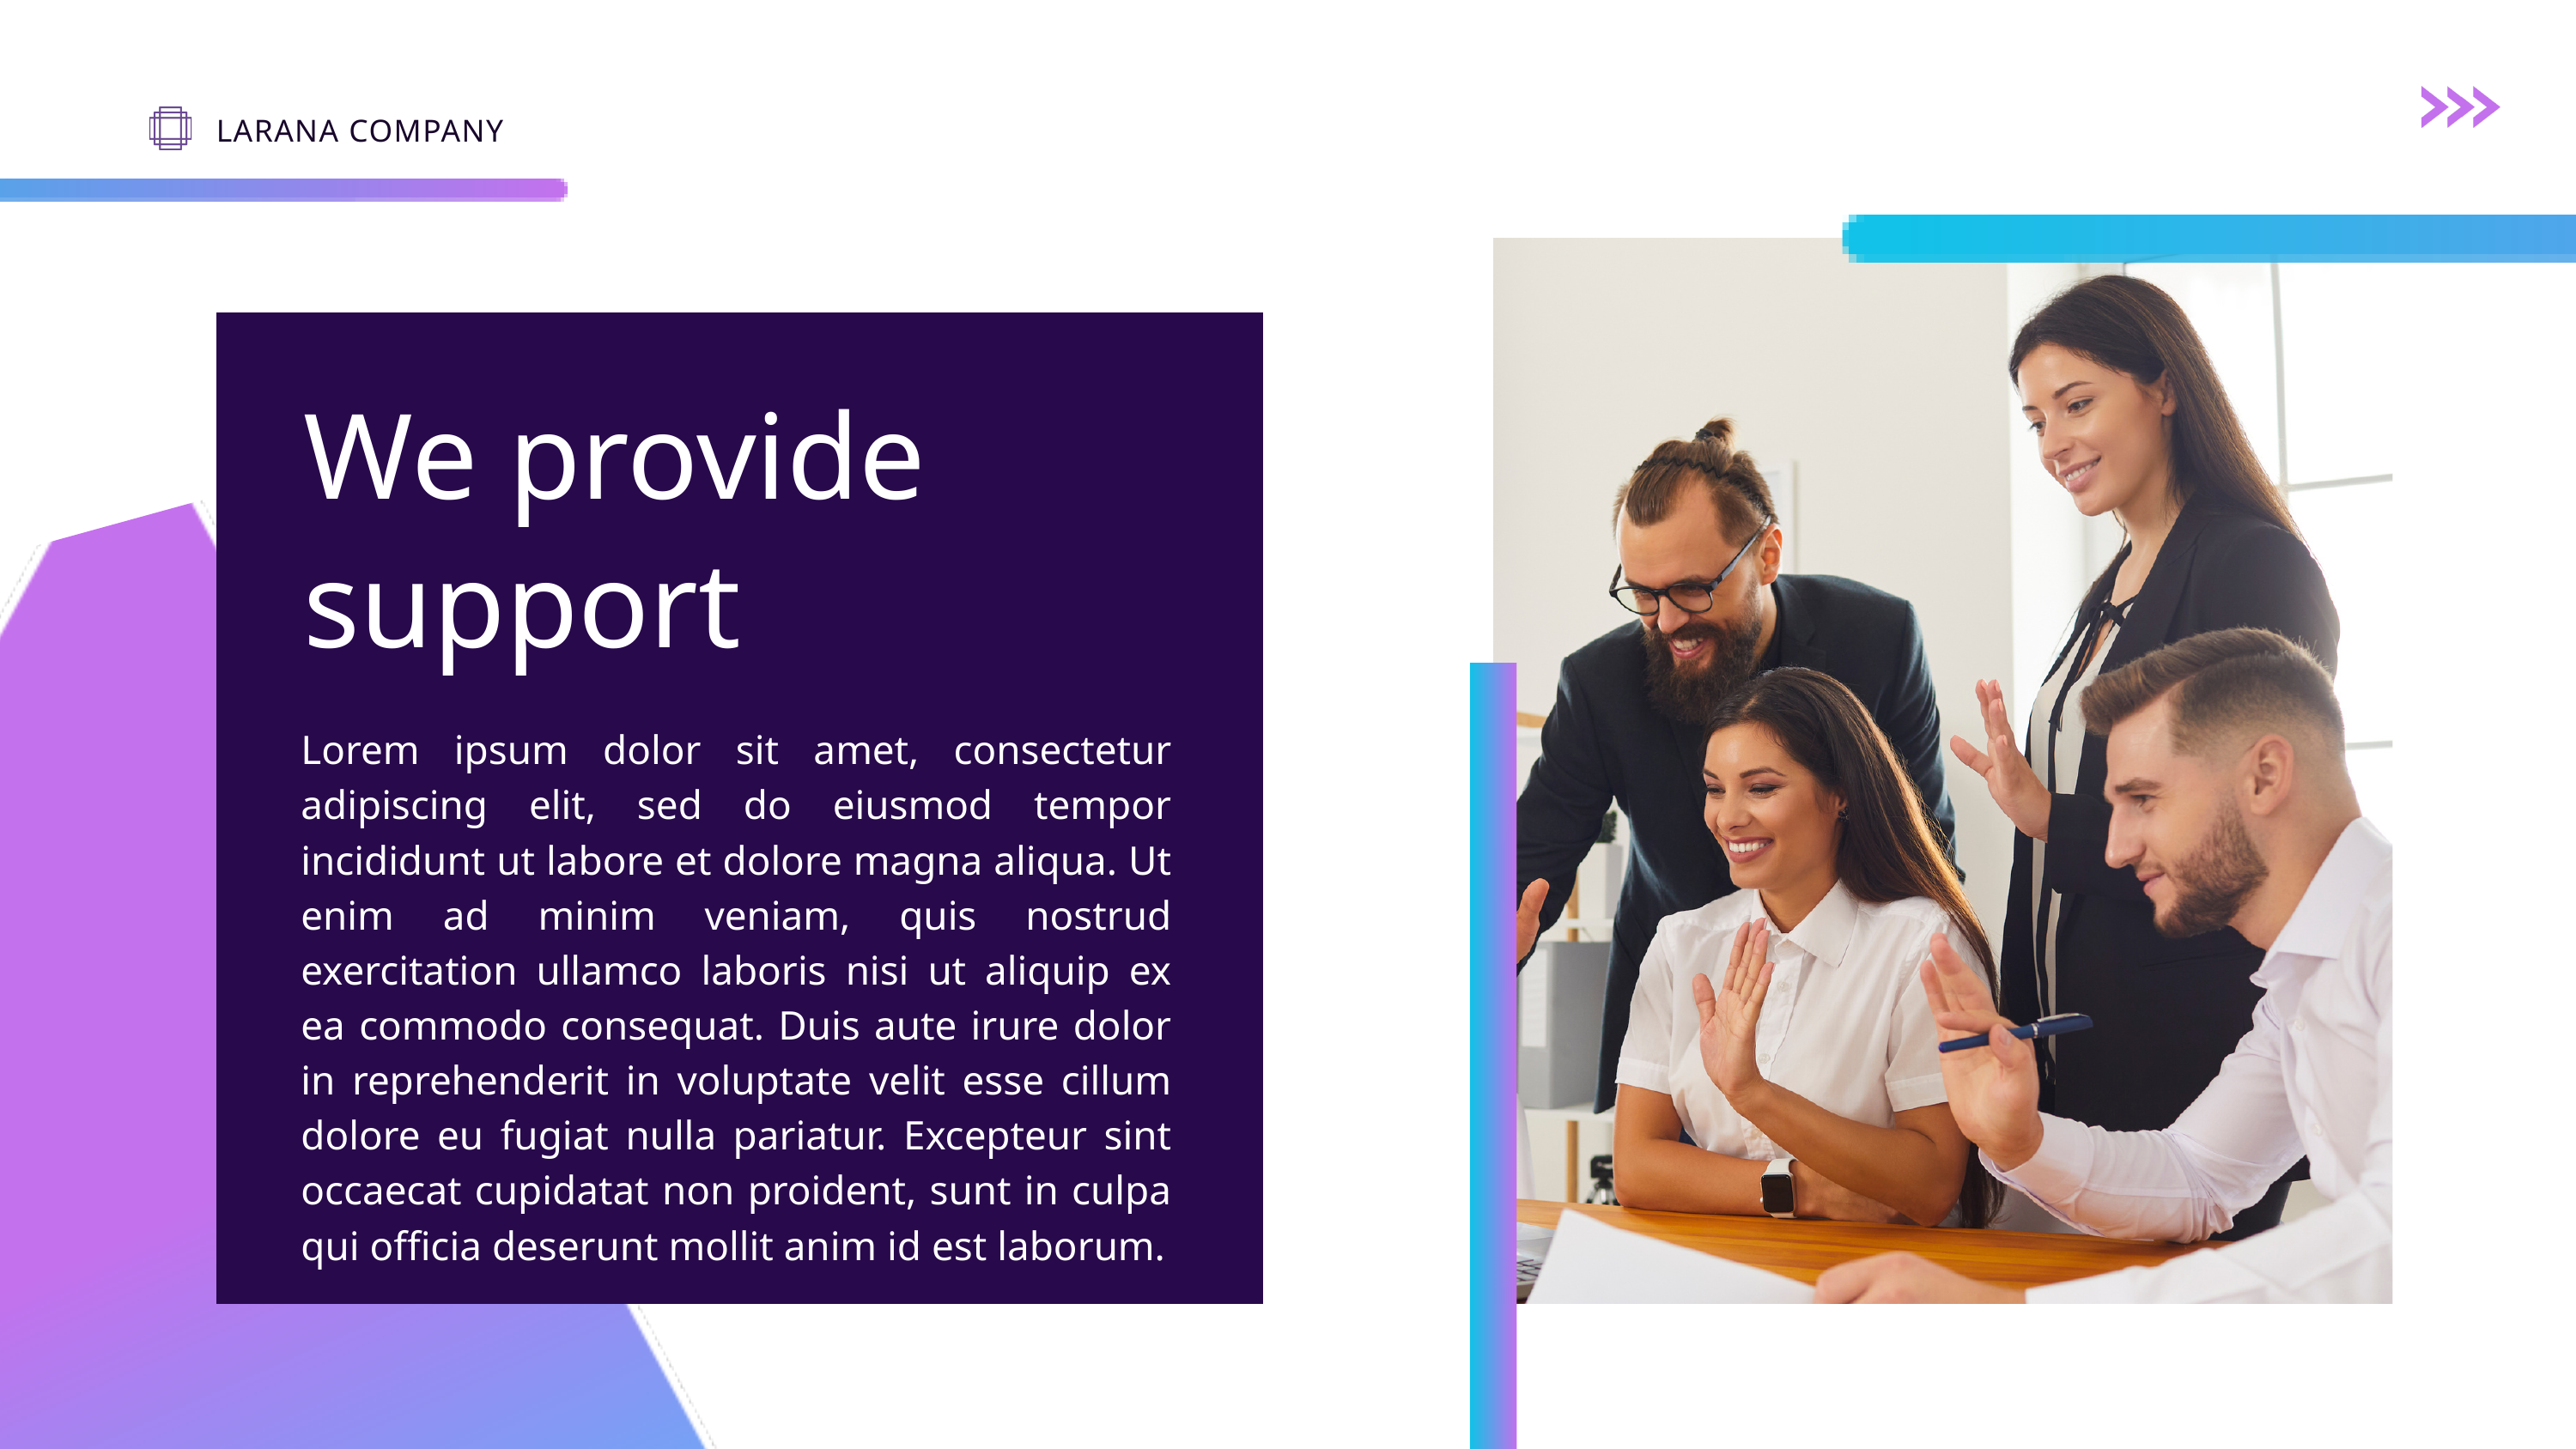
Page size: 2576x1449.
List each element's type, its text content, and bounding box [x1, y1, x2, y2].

text_box [0, 179, 568, 202]
text_box [149, 106, 192, 150]
text_box [1469, 663, 1517, 1449]
text_box [1493, 238, 2393, 1304]
text_box [1842, 215, 2576, 263]
text_box [2421, 86, 2500, 129]
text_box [216, 312, 1263, 1304]
text_box LARANA COMPANY [216, 114, 644, 149]
text_box [0, 497, 931, 1449]
